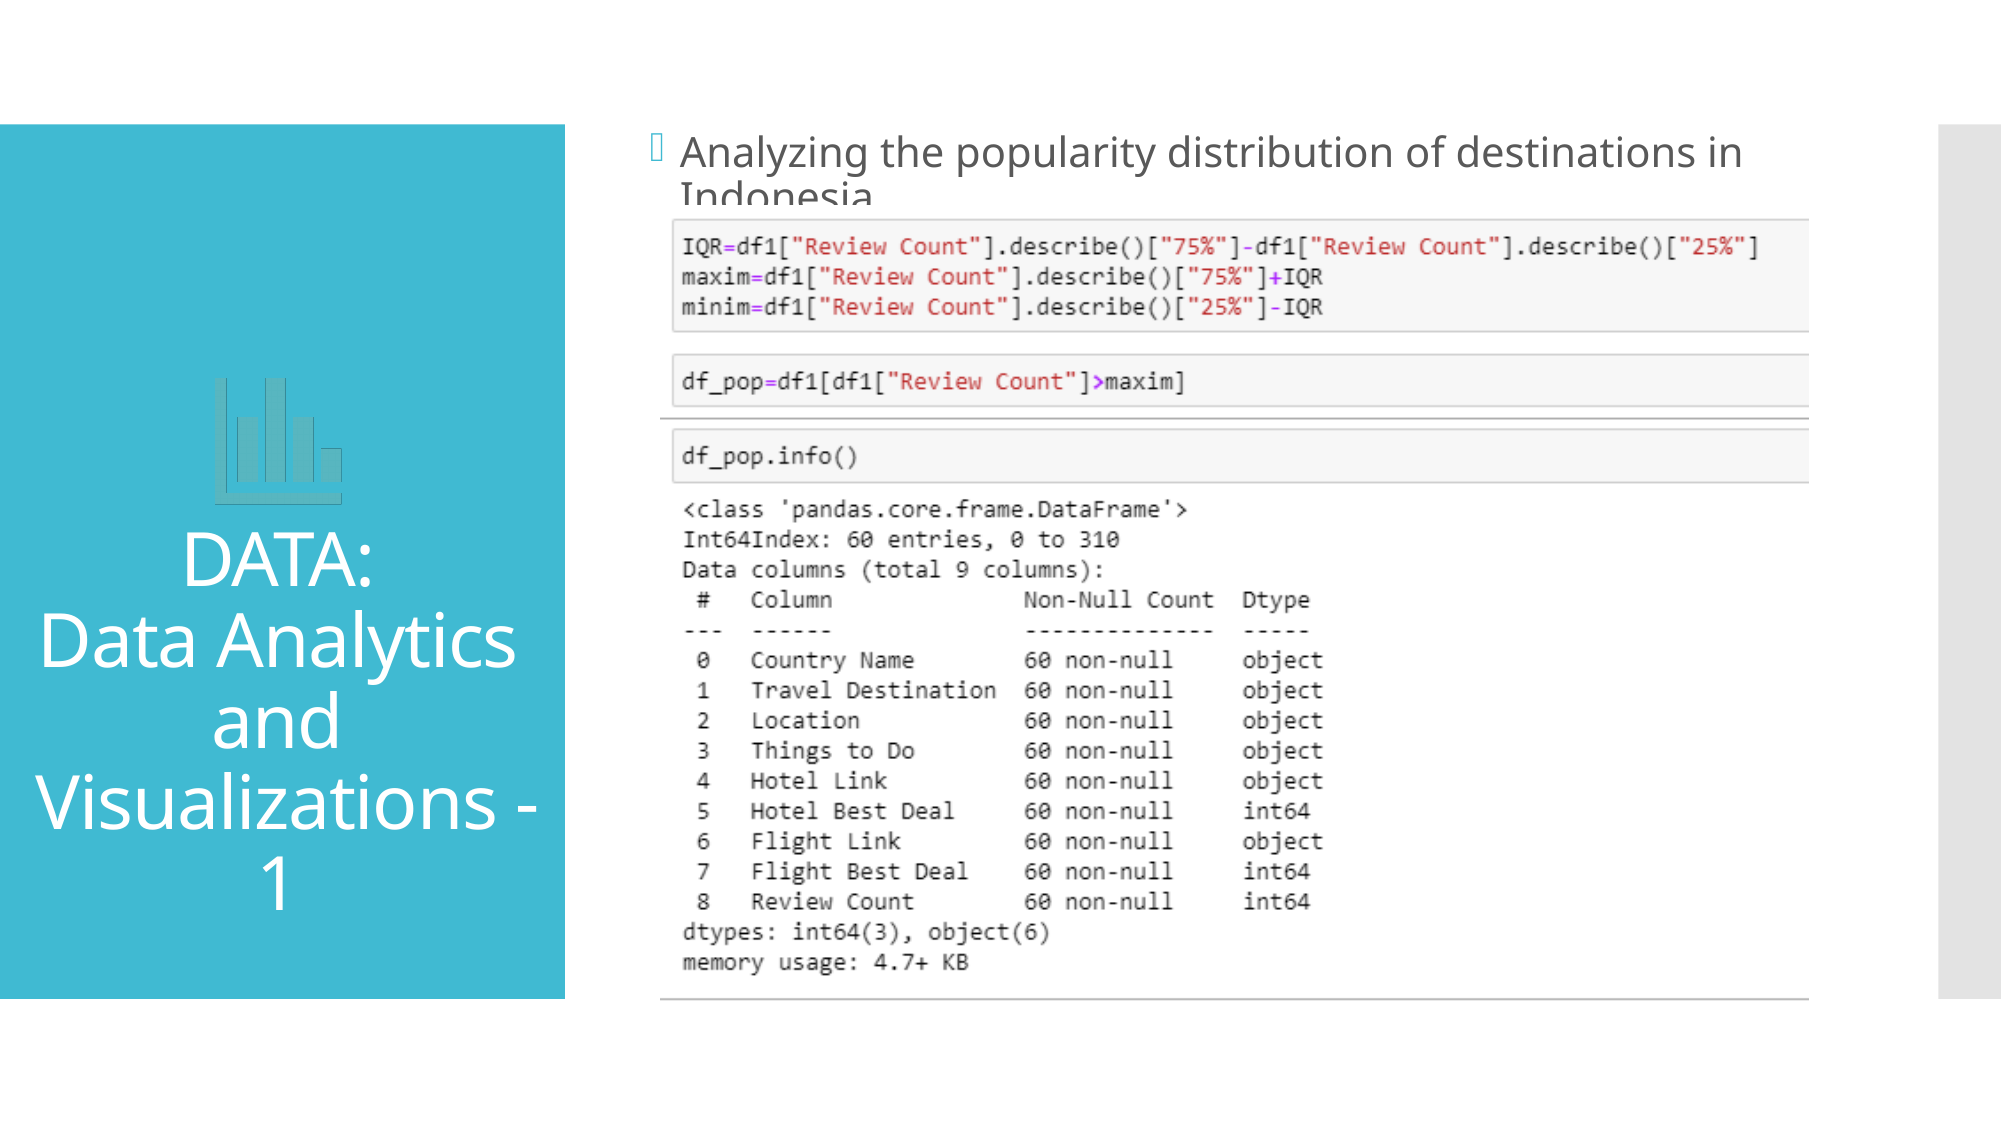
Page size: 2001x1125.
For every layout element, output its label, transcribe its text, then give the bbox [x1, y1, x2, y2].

picture [660, 205, 1810, 1004]
text_box [188, 351, 367, 530]
list Analyzing the popularity distribution of destinations in Indonesia. [634, 141, 1835, 982]
title DATA: Data Analytics and Visualizations - 1 [0, 183, 564, 942]
